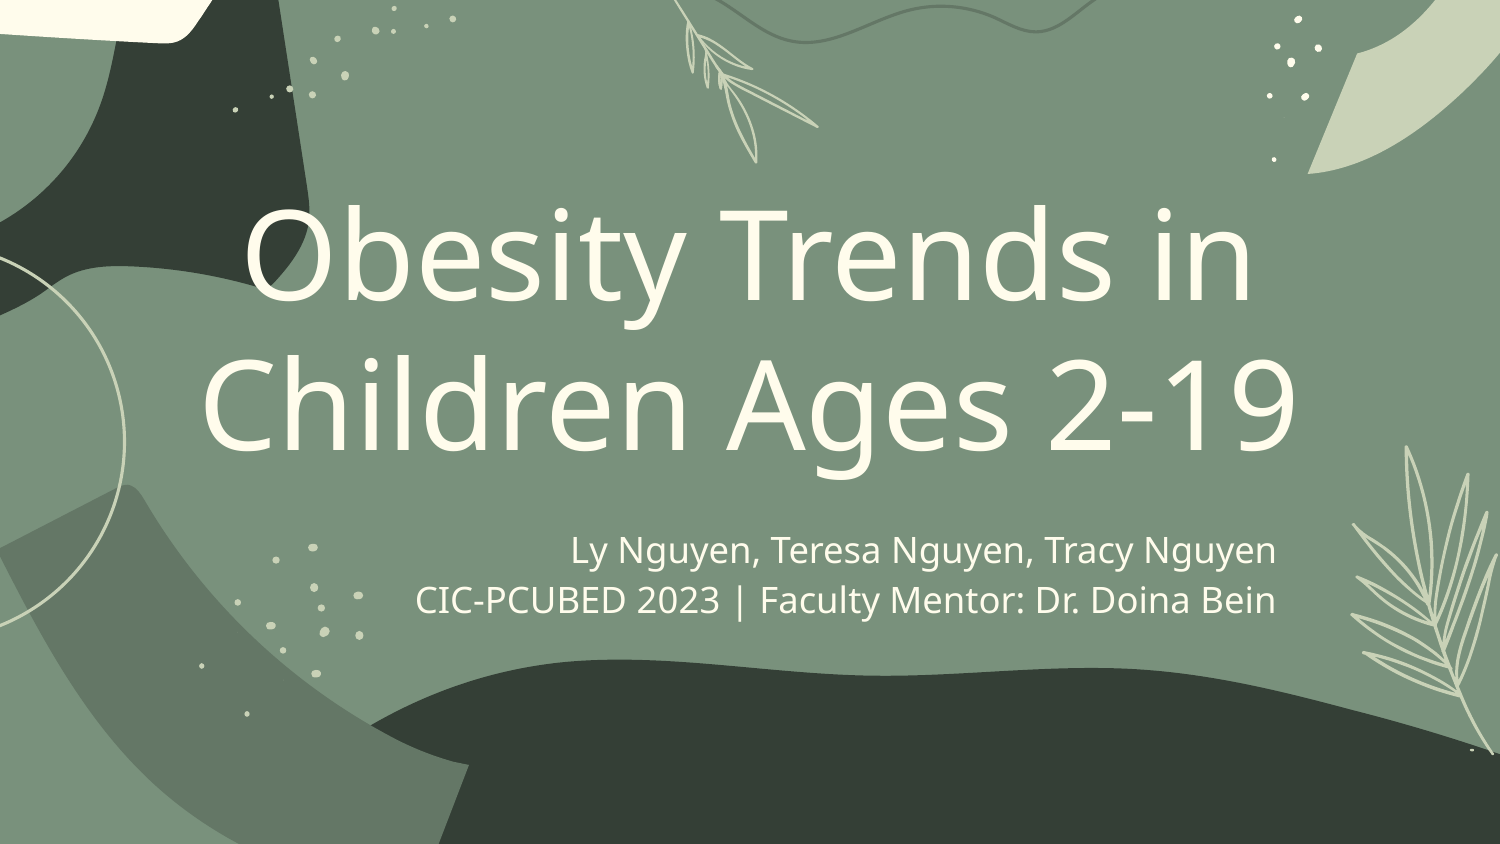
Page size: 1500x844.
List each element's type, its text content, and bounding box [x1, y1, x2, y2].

subtitle Ly Nguyen, Teresa Nguyen, Tracy Nguyen CIC-PCUBED 2023 | Faculty Mentor: Dr. Doina Bein [248, 505, 1293, 664]
title Obesity Trends in Children Ages 2-19 [174, 159, 1326, 522]
